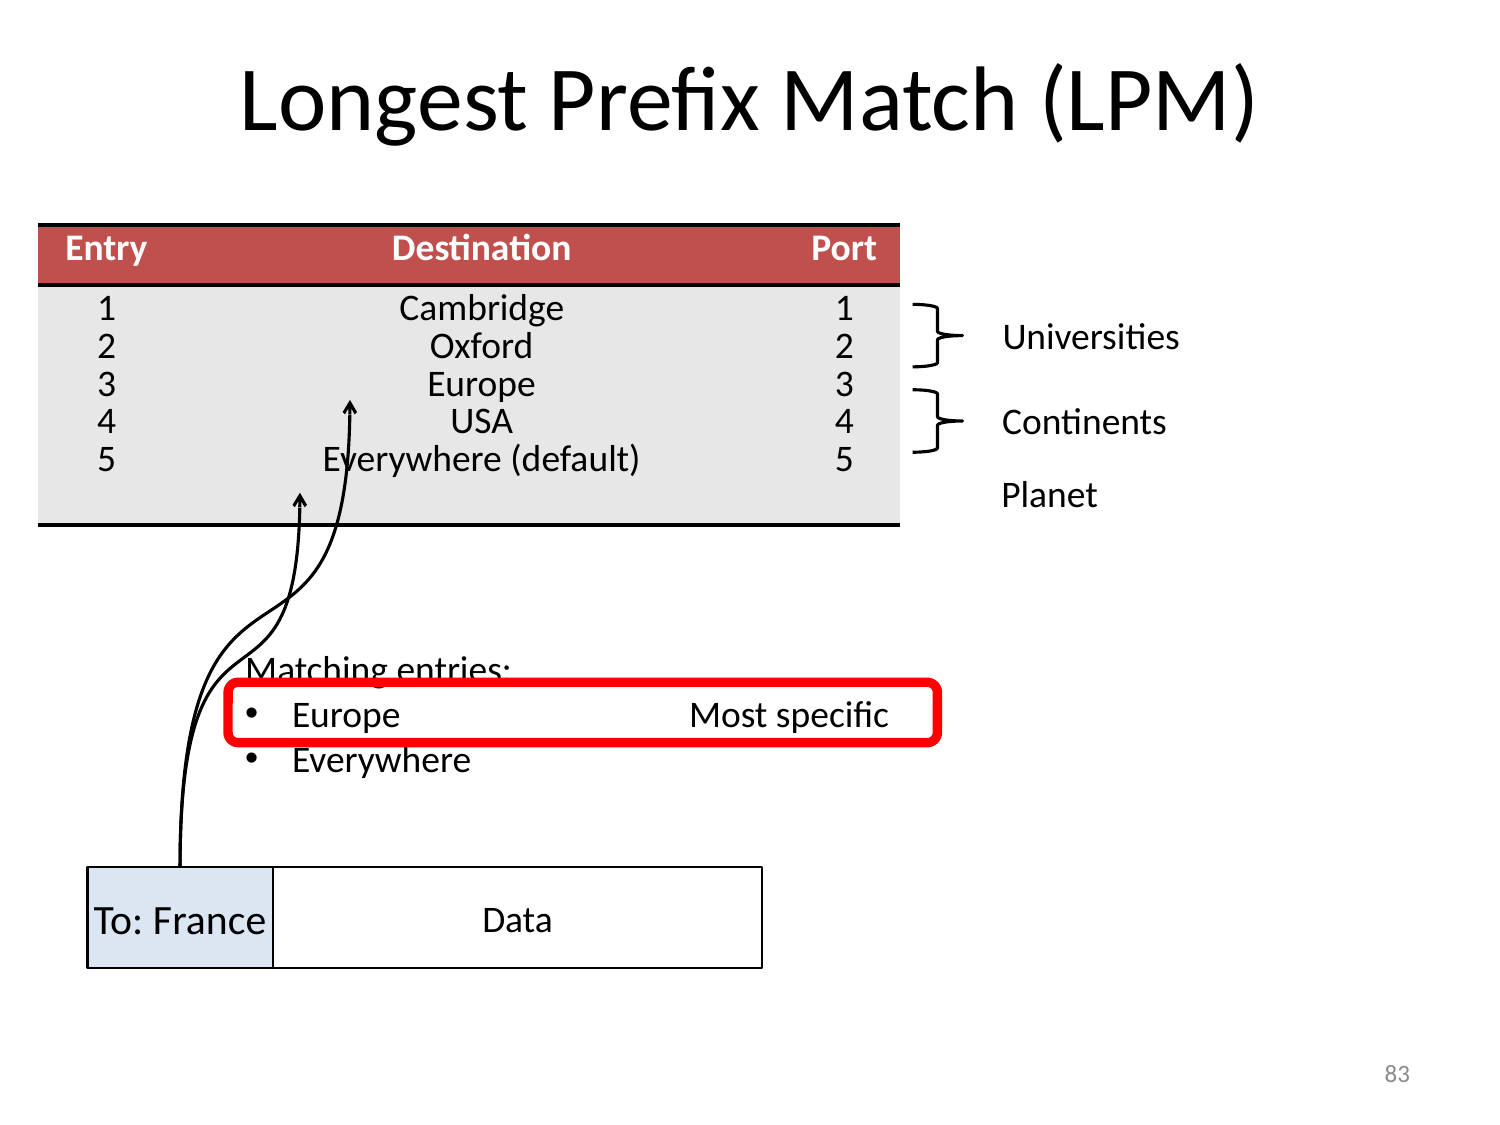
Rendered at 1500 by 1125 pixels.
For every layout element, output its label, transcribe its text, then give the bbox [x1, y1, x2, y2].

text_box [227, 681, 938, 744]
text_box [912, 389, 963, 453]
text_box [87, 866, 763, 968]
title Longest Prefix Match (LPM) [75, 0, 1425, 188]
slide_number 83 [1074, 1042, 1425, 1103]
table_cell 1 2 3 4 5 [38, 287, 176, 523]
table_cell Cambridge Oxford Europe USA Everywhere (default) [176, 287, 788, 523]
text_box Universities [987, 304, 1196, 365]
text_box [912, 304, 963, 367]
table_header Port [788, 227, 900, 283]
table_header Destination [176, 227, 788, 283]
text_box Planet [986, 462, 1113, 523]
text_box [179, 399, 530, 868]
table_header Entry [38, 227, 176, 283]
text_box Continents [987, 389, 1182, 450]
table_cell 1 2 3 4 5 [788, 287, 900, 523]
